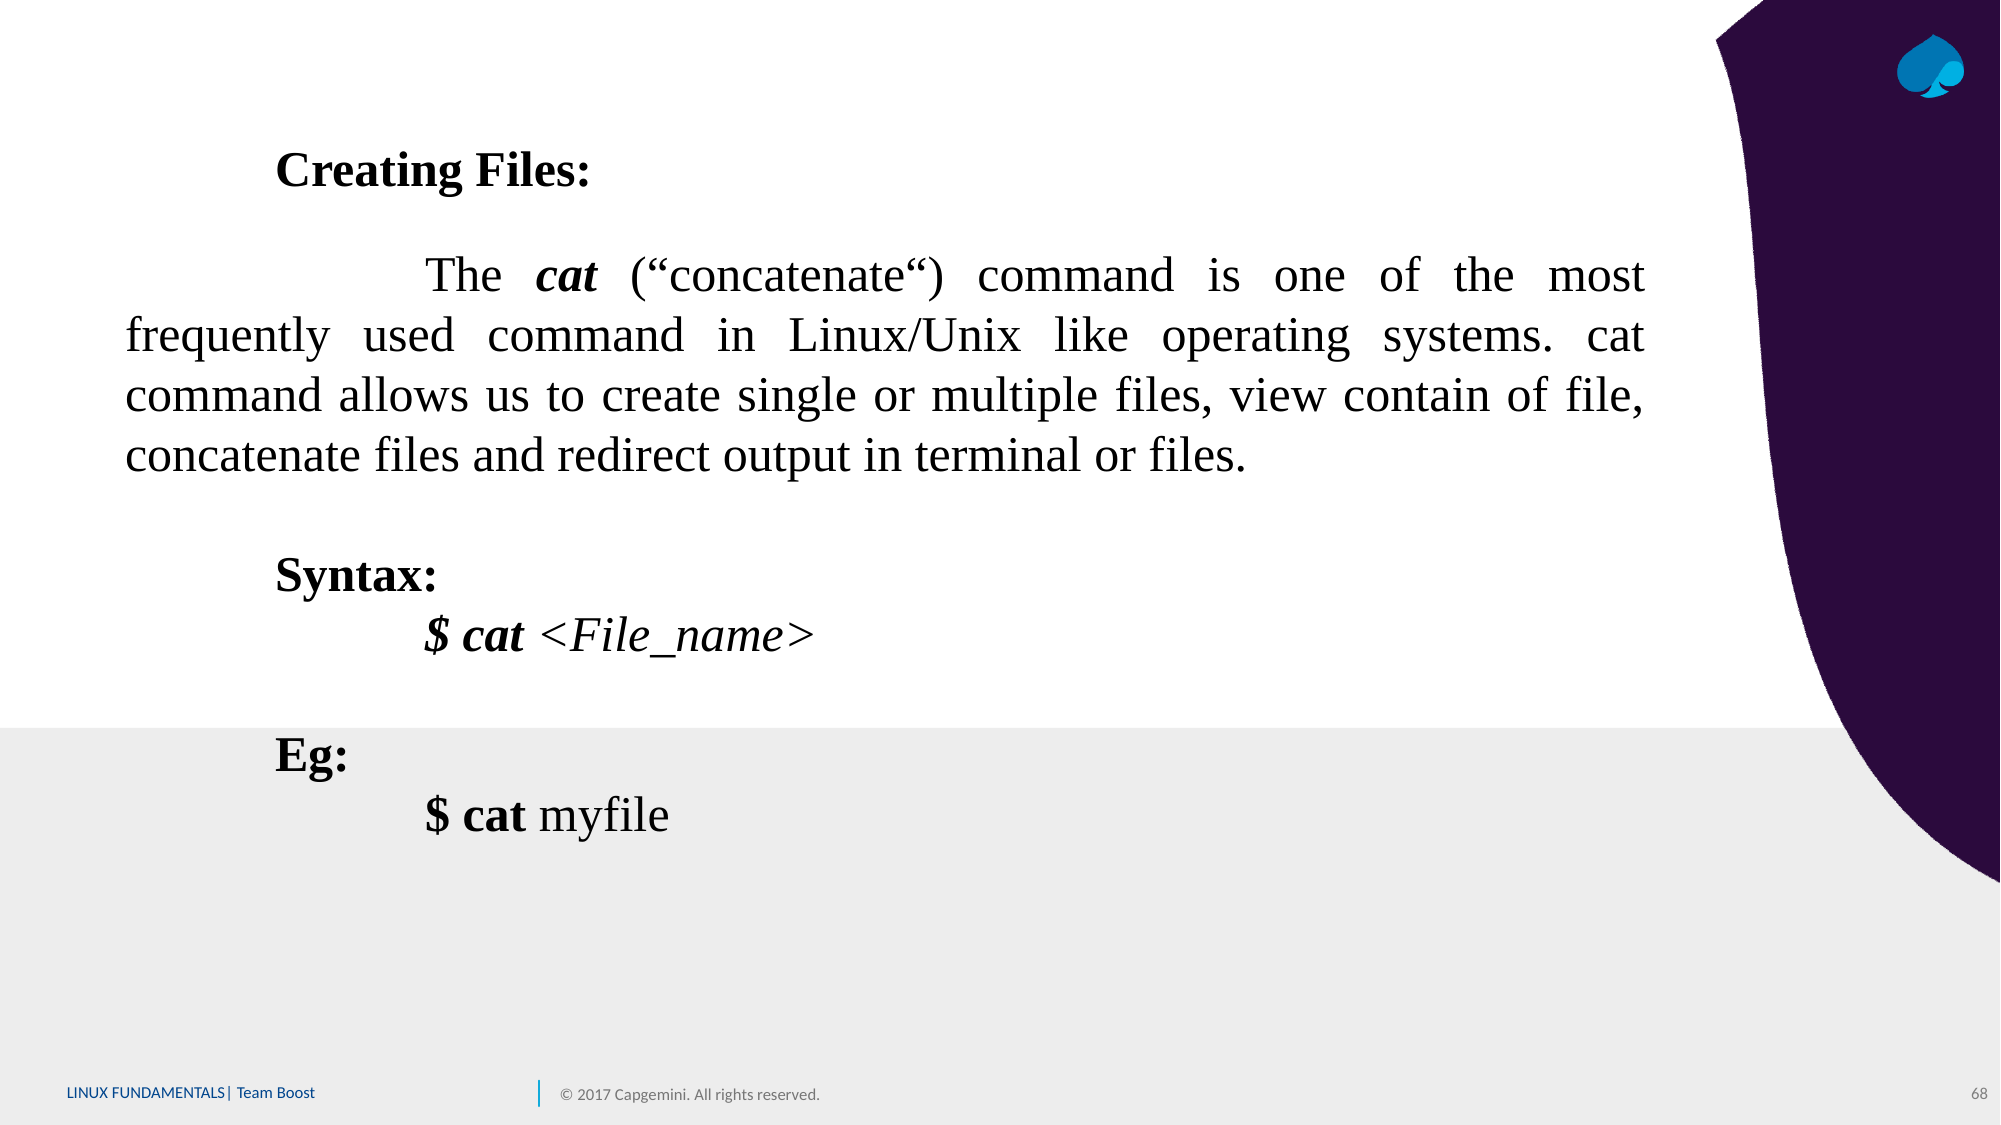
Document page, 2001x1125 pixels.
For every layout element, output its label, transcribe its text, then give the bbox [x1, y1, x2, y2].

picture [1661, 0, 2001, 872]
text_box Creating Files: The cat (“concatenate“) command is one of the most frequently used command in Linux/Unix like operating systems. cat command allows us to create single or multiple files, view contain of file, concatenate files and redirect output in terminal or files. Syntax: $ cat <File_name> Eg: $ cat myfile [110, 129, 1661, 895]
